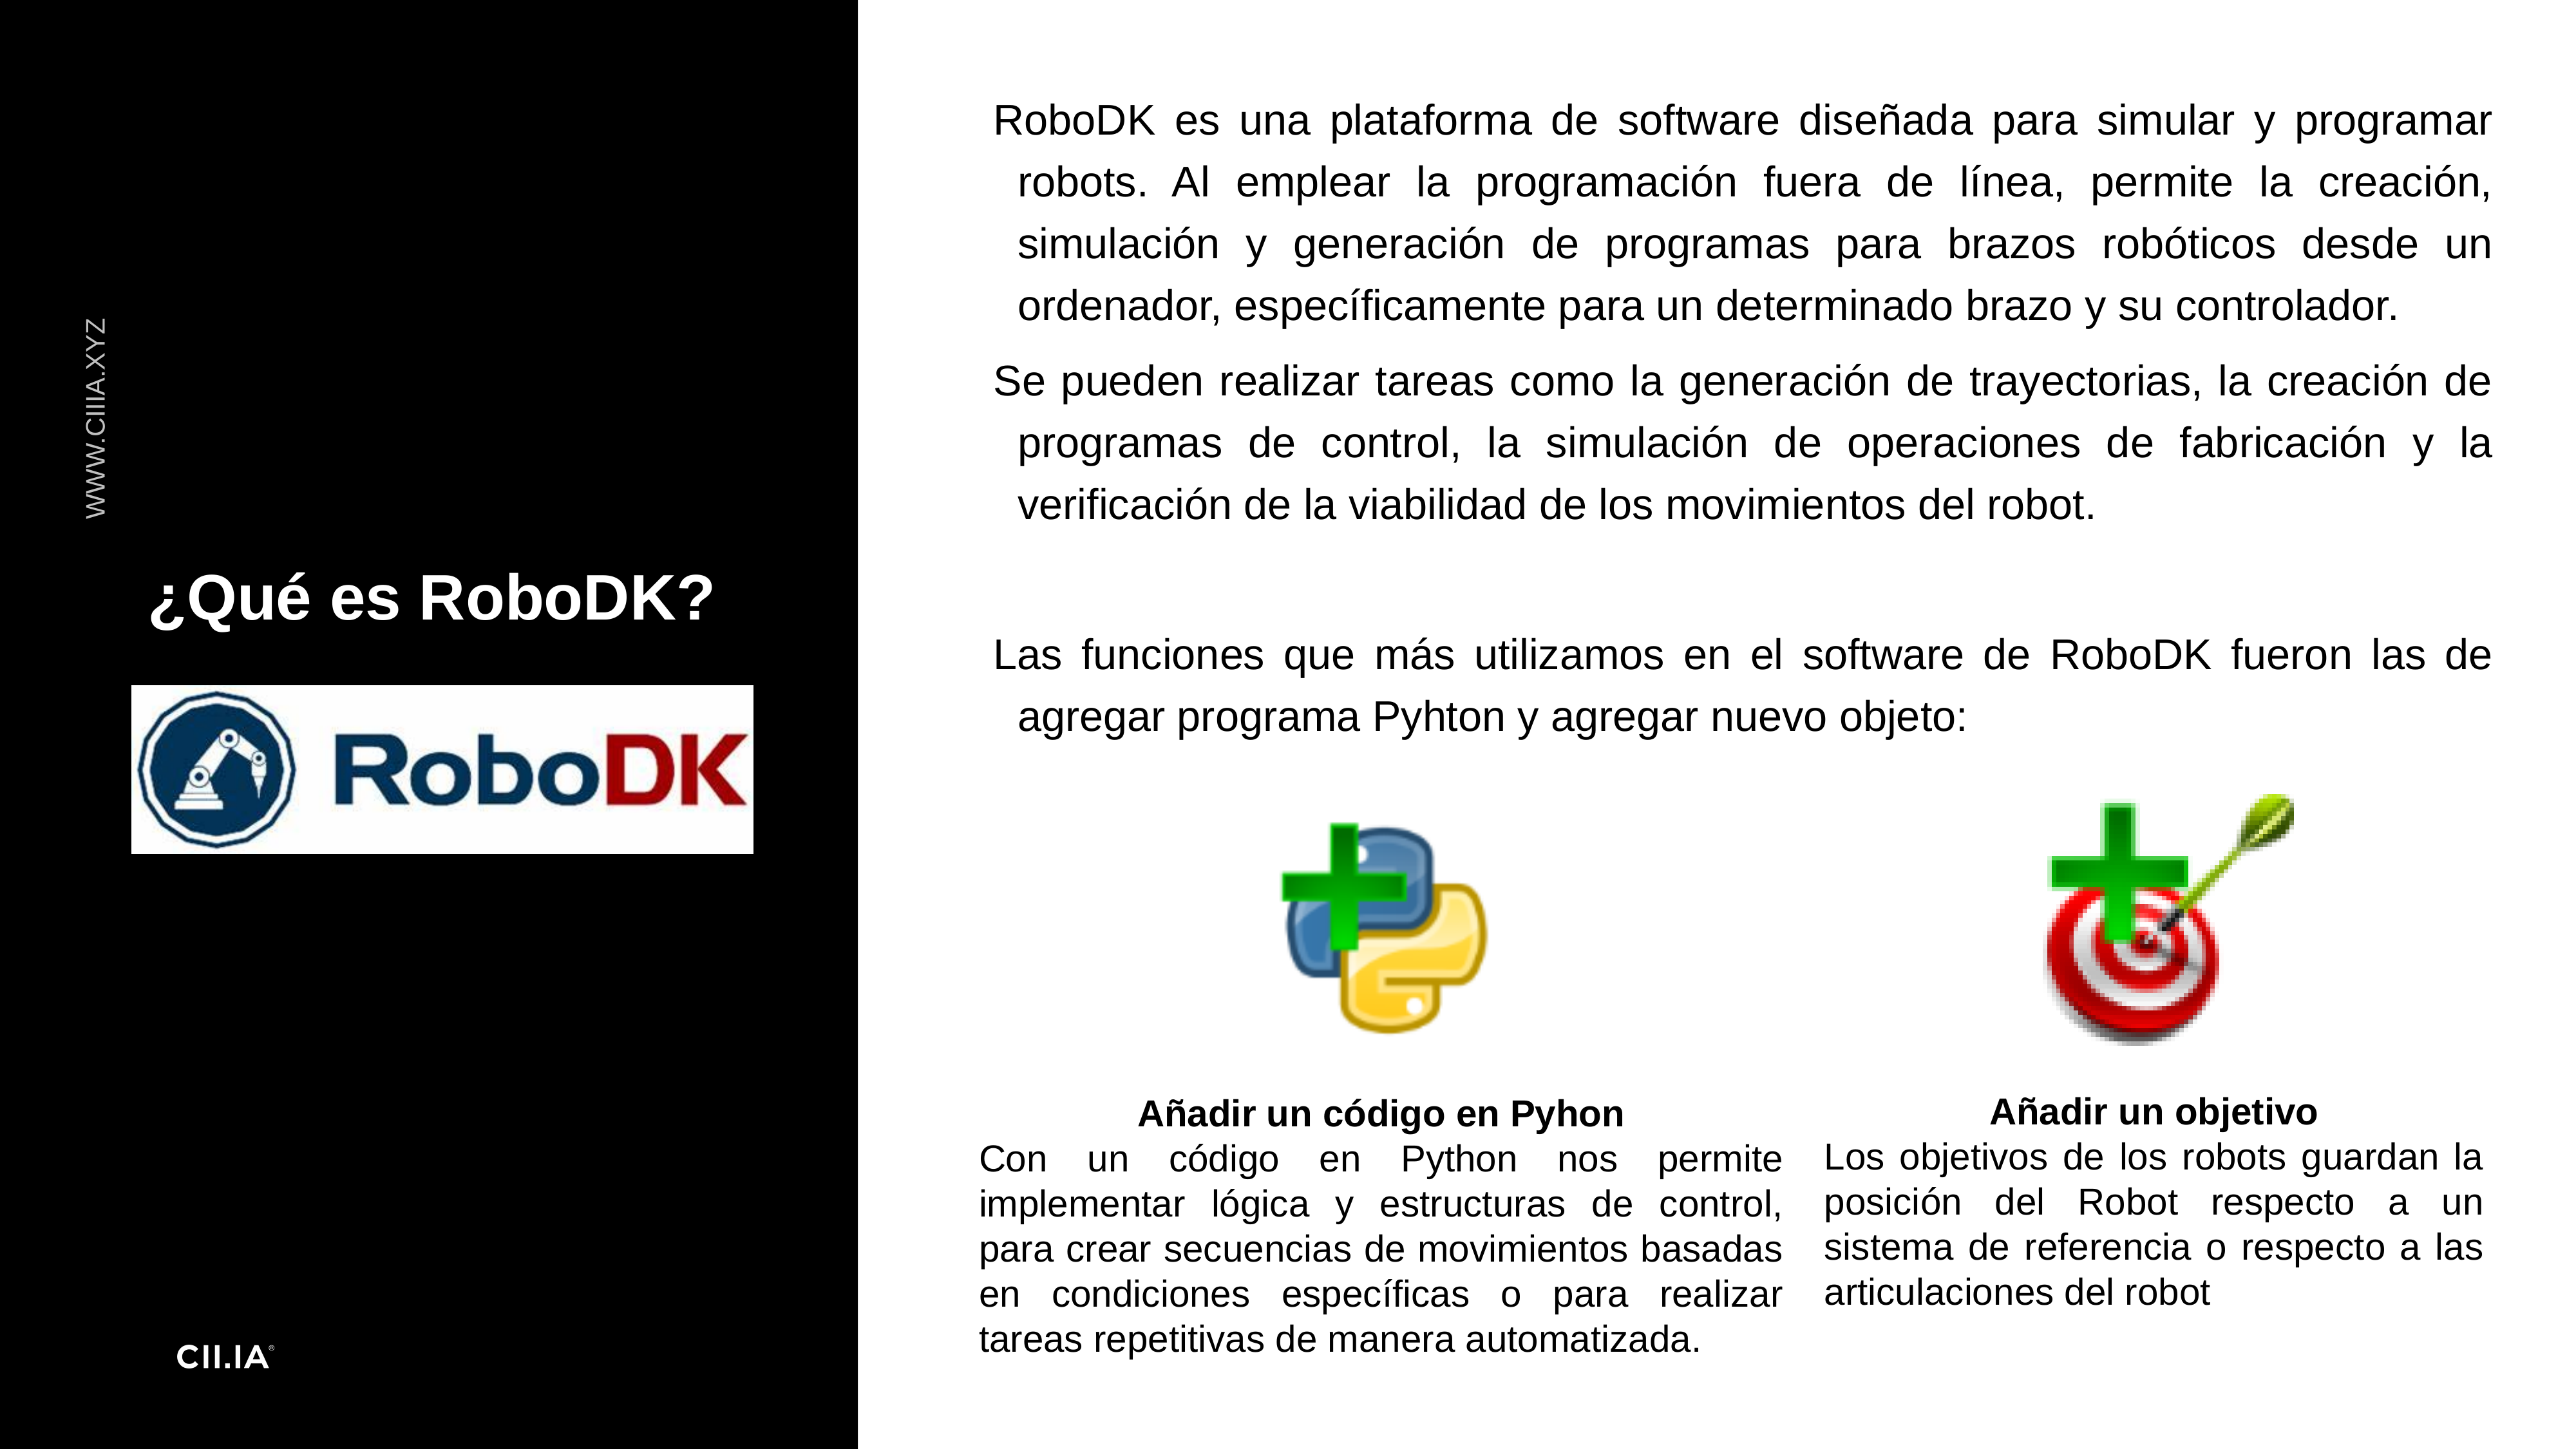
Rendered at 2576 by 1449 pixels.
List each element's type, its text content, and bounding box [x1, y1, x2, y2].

text_box Añadir un objetivo Los objetivos de los robots guardan la posición del Robot respecto a un sistema de referencia o respecto a las articulaciones del robot [1814, 1082, 2494, 1340]
list RoboDK es una plataforma de software diseñada para simular y programar robots. Al emplear la programación fuera de línea, permite la creación, simulación y generación de programas para brazos robóticos desde un ordenador, específicamente para un determinado brazo y su controlador. Se pueden realizar tareas como la generación de trayectorias, la creación de programas de control, la simulación de operaciones de fabricación y la verificación de la viabilidad de los movimientos del robot. Las funciones que más utilizamos en el software de RoboDK fueron las de agregar programa Pyhton y agregar nuevo objeto: [969, 82, 2494, 913]
picture [2003, 765, 2374, 1059]
picture [131, 685, 753, 854]
picture [177, 1345, 274, 1368]
picture [1248, 788, 1515, 1083]
text_box Añadir un código en Pyhon Con un código en Python nos permite implementar lógica y estructuras de control, para crear secuencias de movimientos basadas en condiciones específicas o para realizar tareas repetitivas de manera automatizada. [969, 1084, 1794, 1365]
list ¿Qué es RoboDK? [124, 540, 761, 647]
